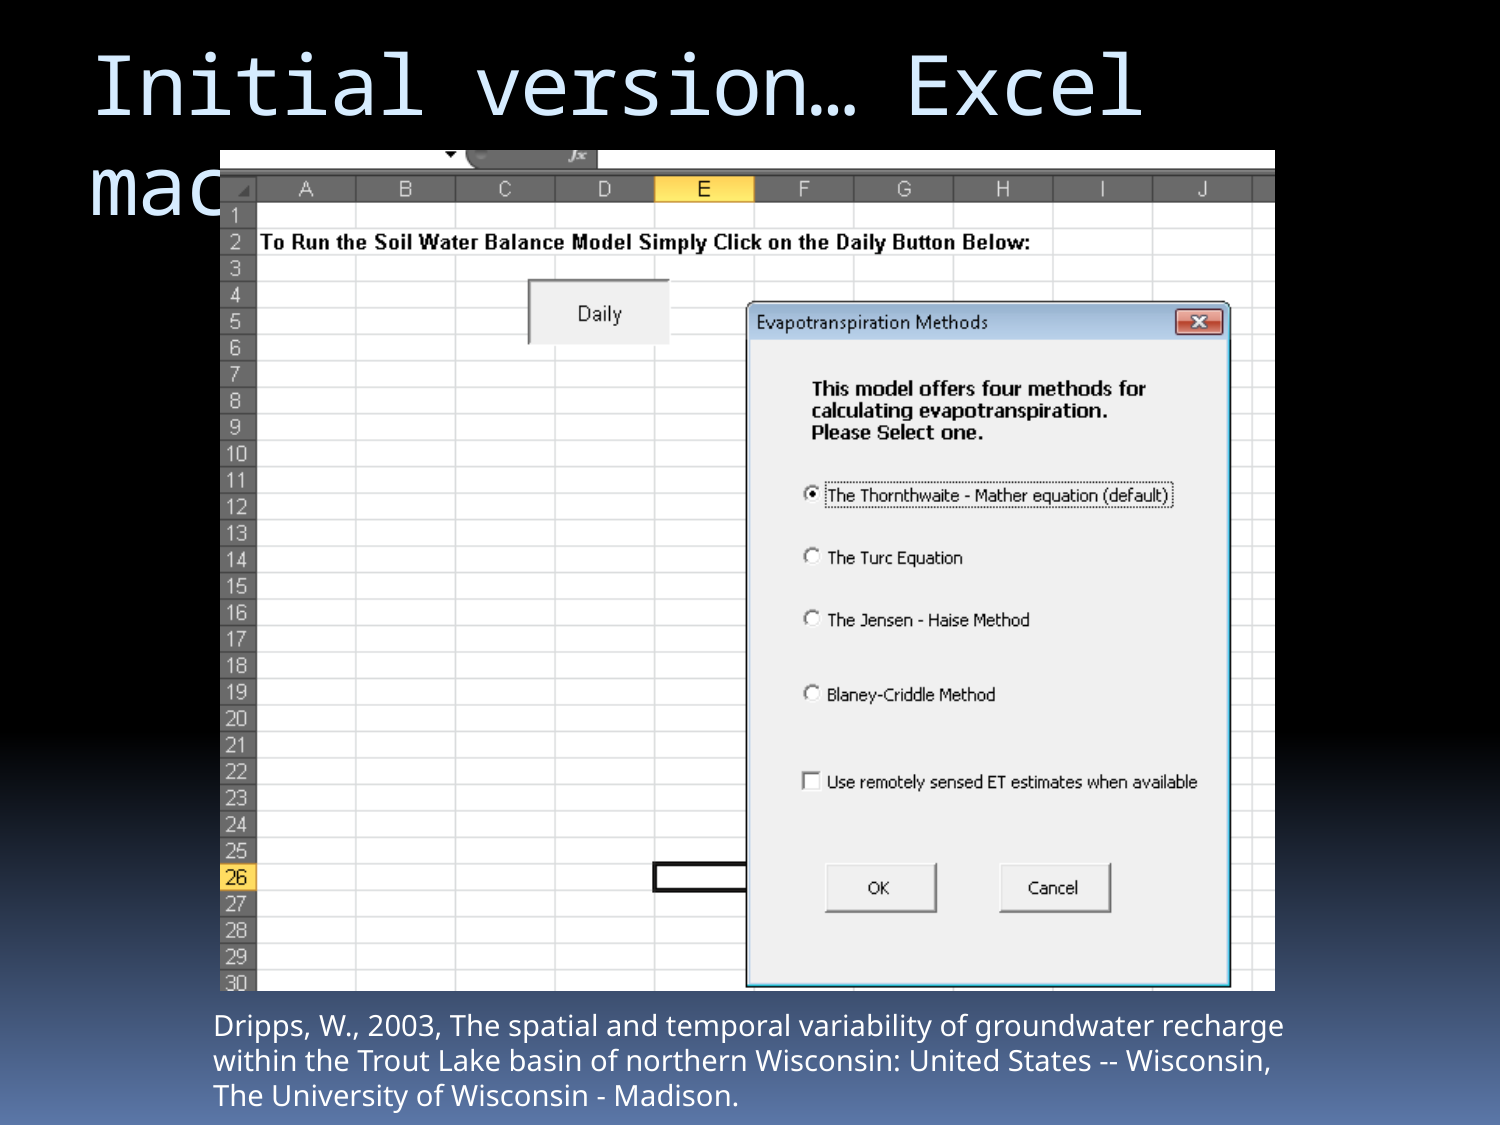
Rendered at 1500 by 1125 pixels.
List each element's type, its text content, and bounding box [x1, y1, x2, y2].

text_box Dripps, W., 2003, The spatial and temporal variability of groundwater recharge within the Trout Lake basin of northern Wisconsin: United States -- Wisconsin, The University of Wisconsin - Madison. [198, 999, 1325, 1120]
title Initial version… Excel macro [75, 24, 1425, 125]
picture [219, 149, 1276, 991]
